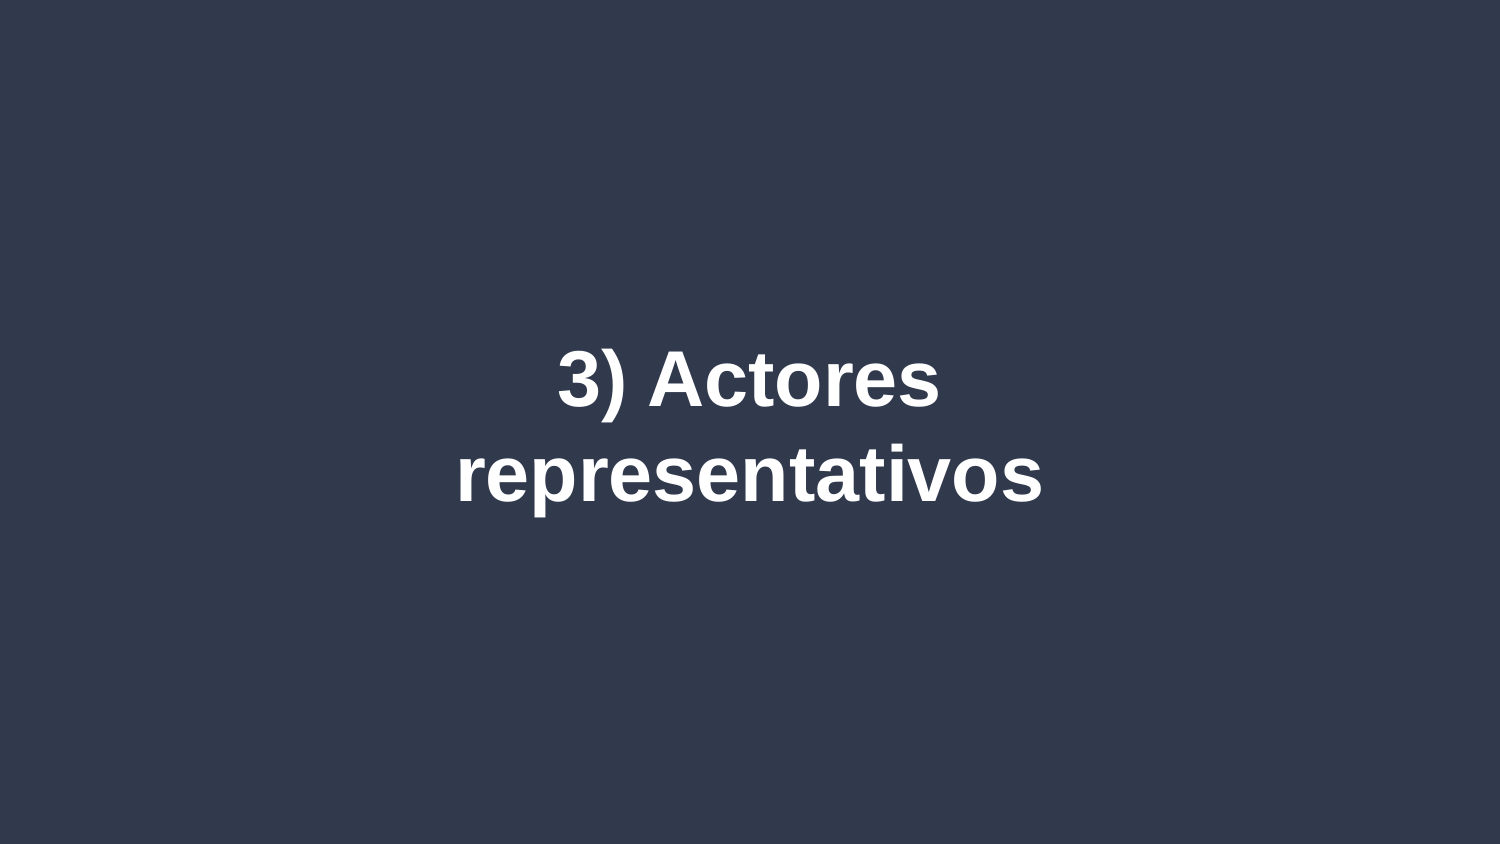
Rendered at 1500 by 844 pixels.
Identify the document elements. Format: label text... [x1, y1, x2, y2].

title 3) Actores representativos [312, 319, 1188, 524]
